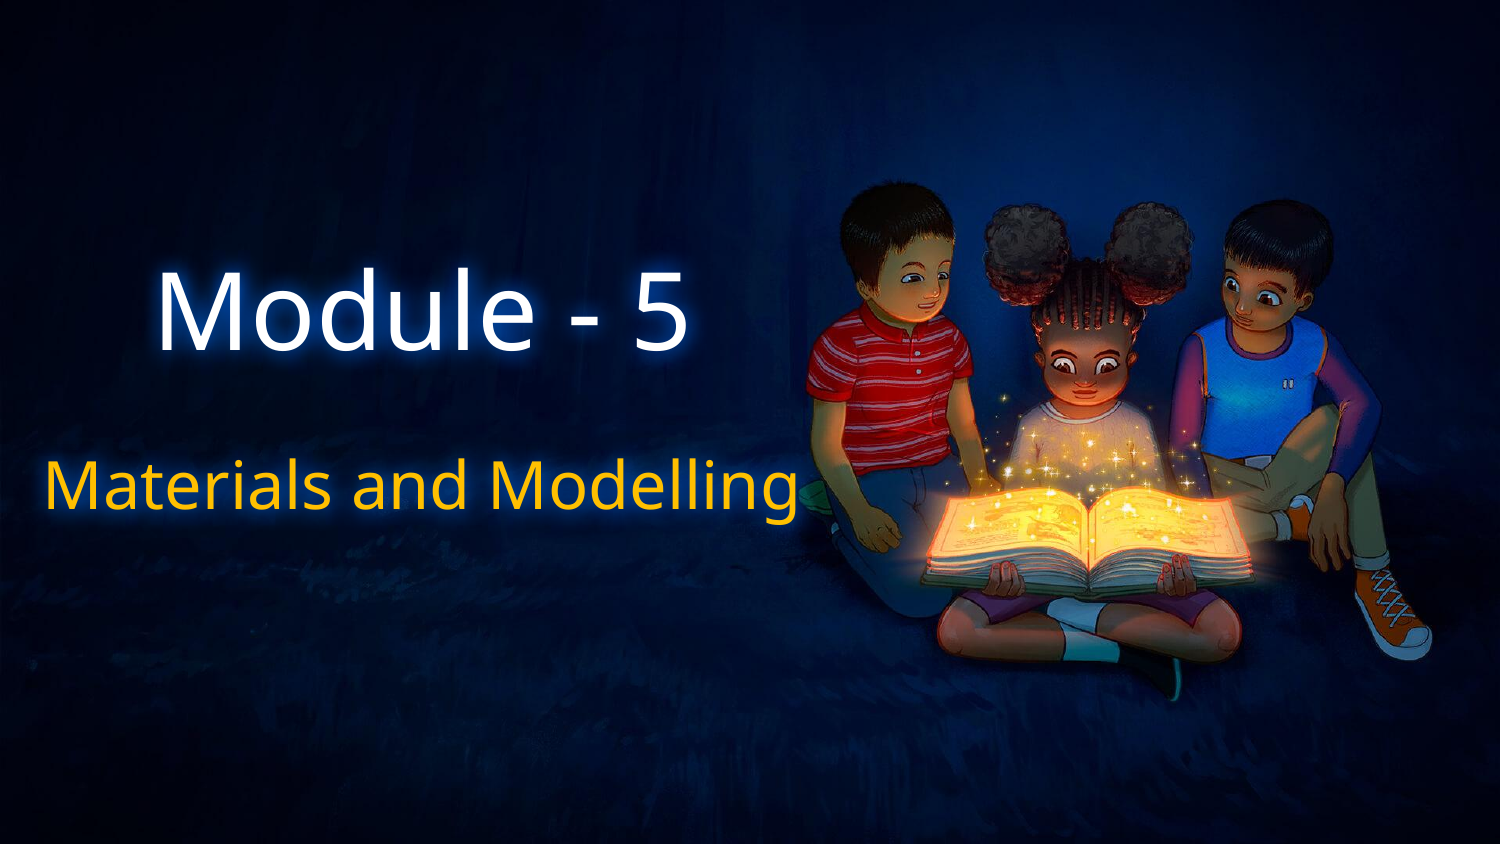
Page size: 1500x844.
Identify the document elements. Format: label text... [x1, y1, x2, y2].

title Module - 5 [75, 216, 770, 342]
text_box Materials and Modelling [24, 360, 821, 566]
picture [0, 0, 1500, 844]
